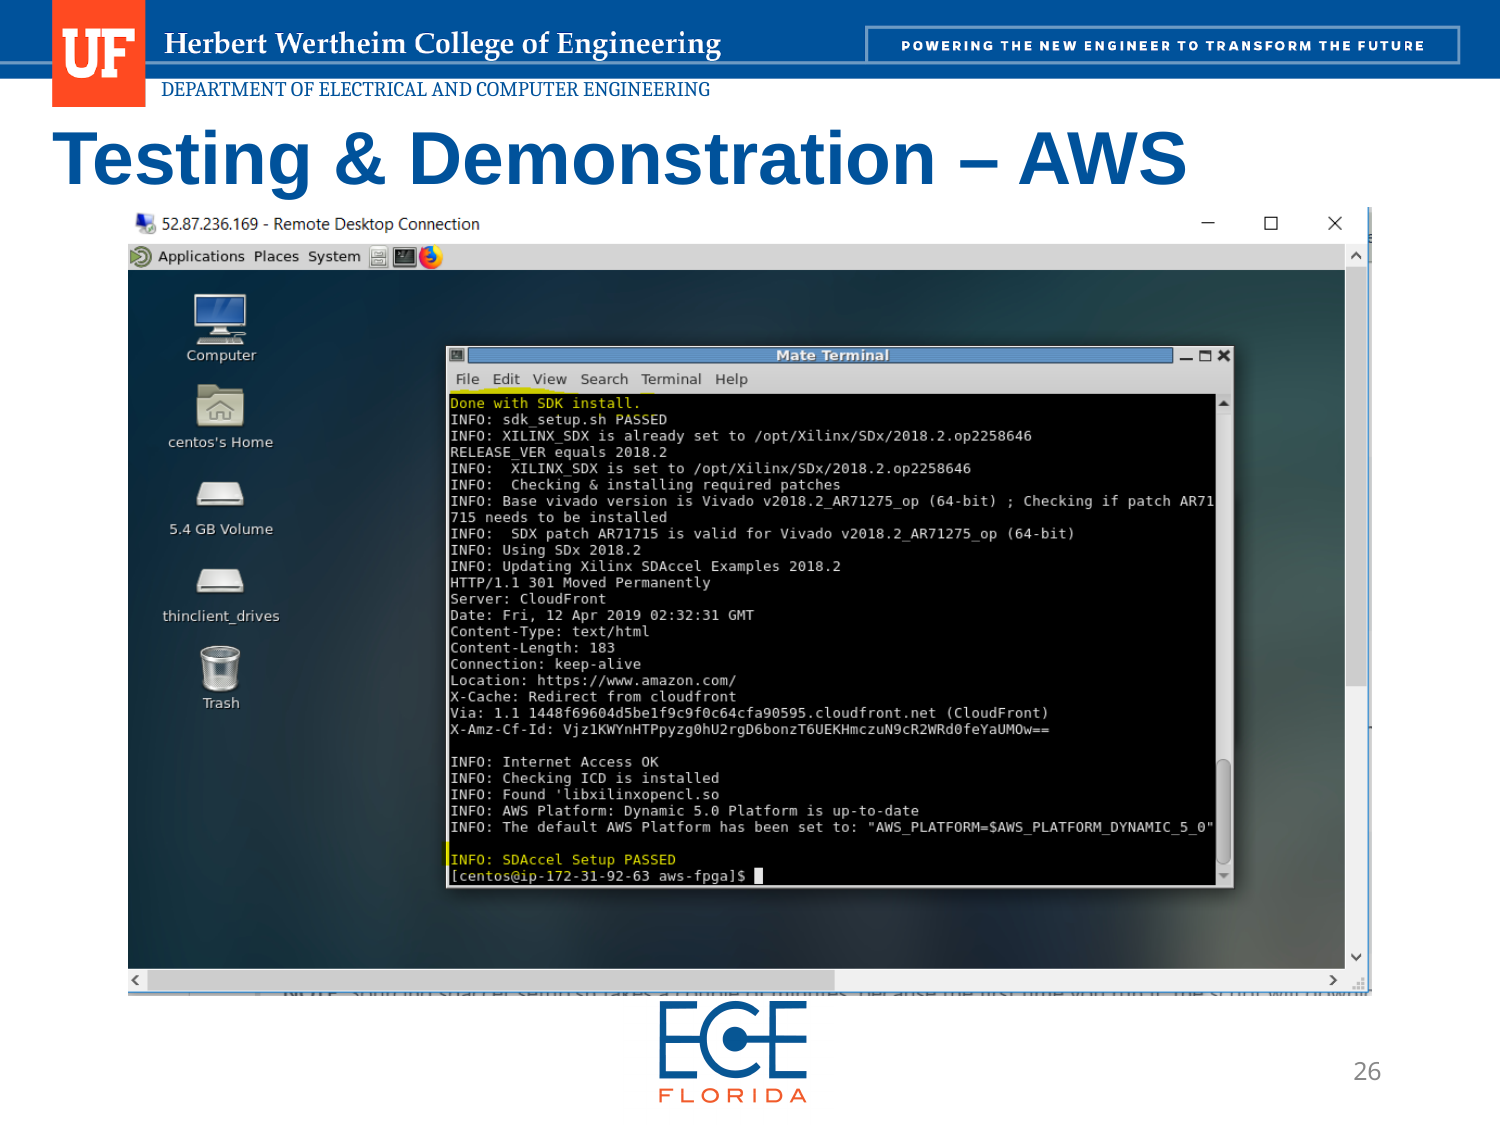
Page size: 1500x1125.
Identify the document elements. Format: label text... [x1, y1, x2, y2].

slide_number ‹#› [1059, 1042, 1397, 1103]
picture [128, 207, 1372, 1125]
title Testing & Demonstration – AWS [37, 101, 1387, 269]
picture [0, 0, 1500, 107]
